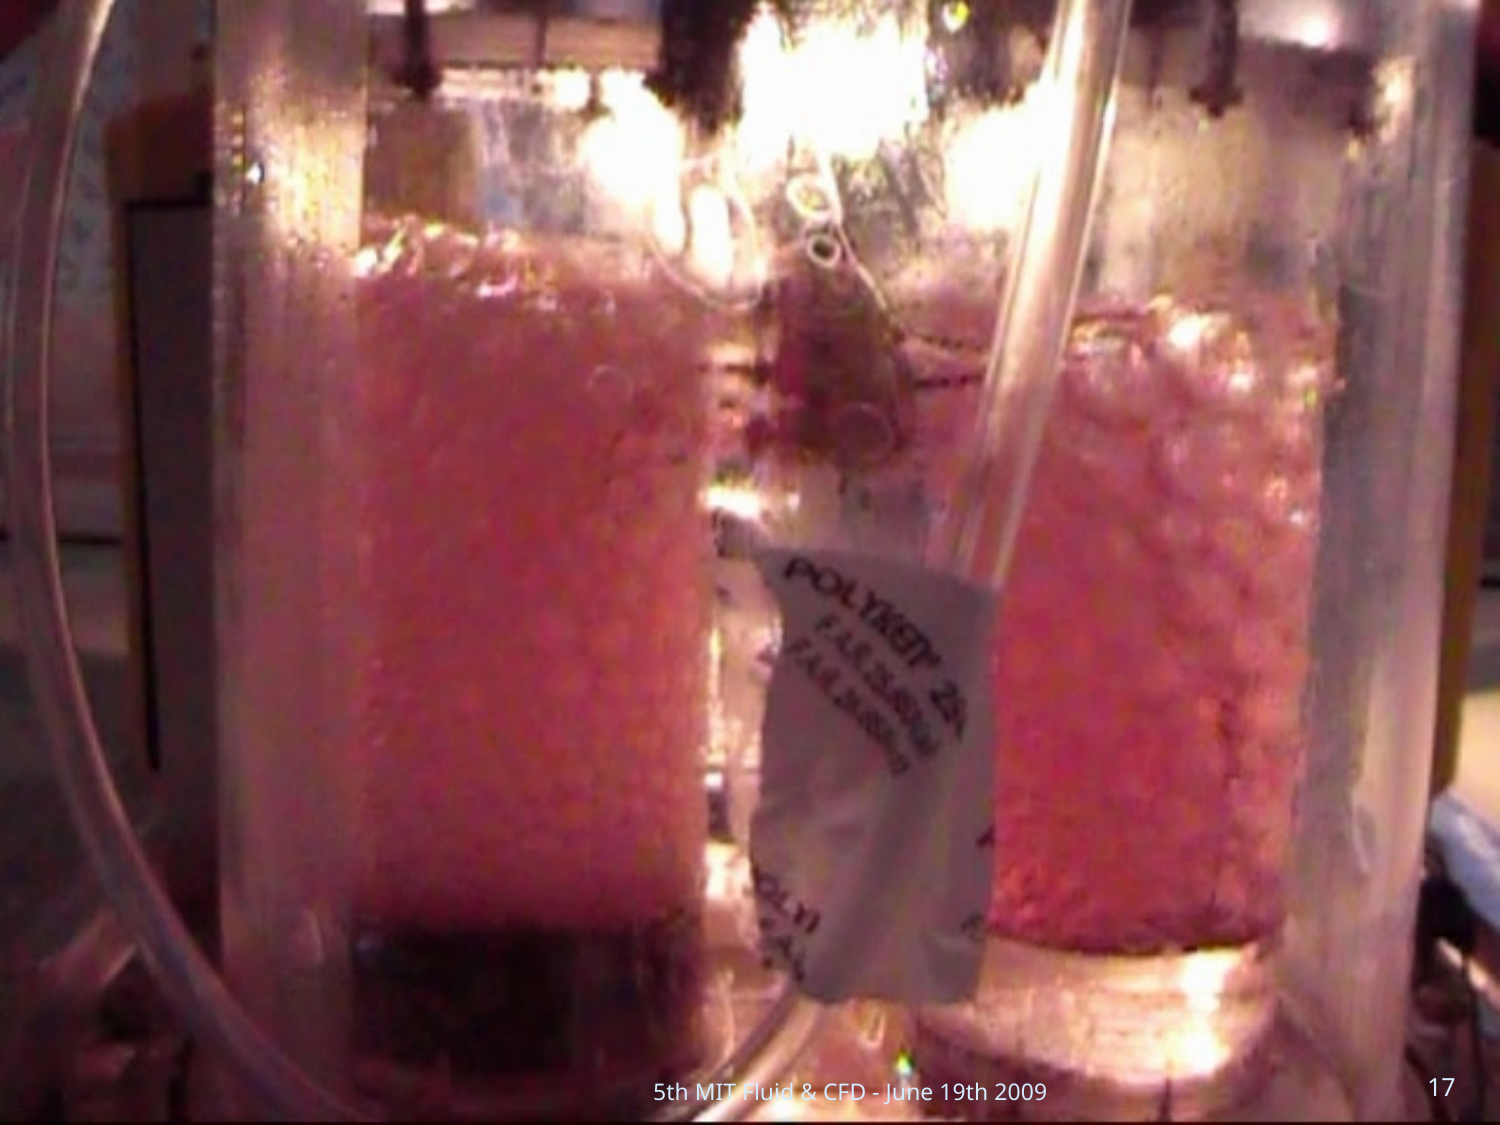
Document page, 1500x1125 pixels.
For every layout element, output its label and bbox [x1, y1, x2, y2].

list [0, 0, 1500, 1125]
